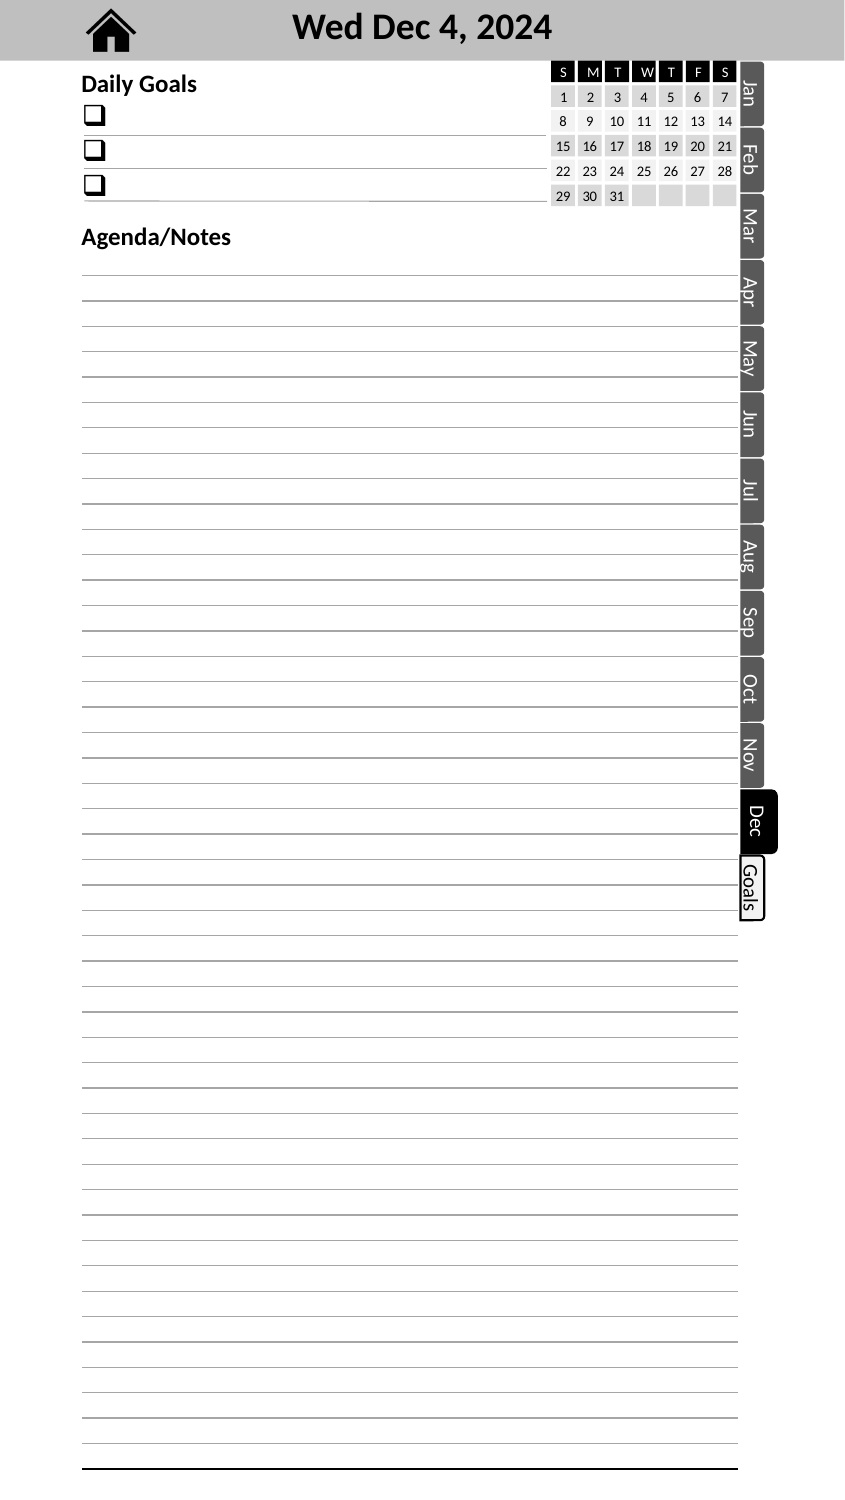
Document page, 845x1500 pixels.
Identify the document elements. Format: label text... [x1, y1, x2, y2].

list Wed Dec 4, 2024 [190, 0, 655, 61]
picture [82, 1, 140, 59]
